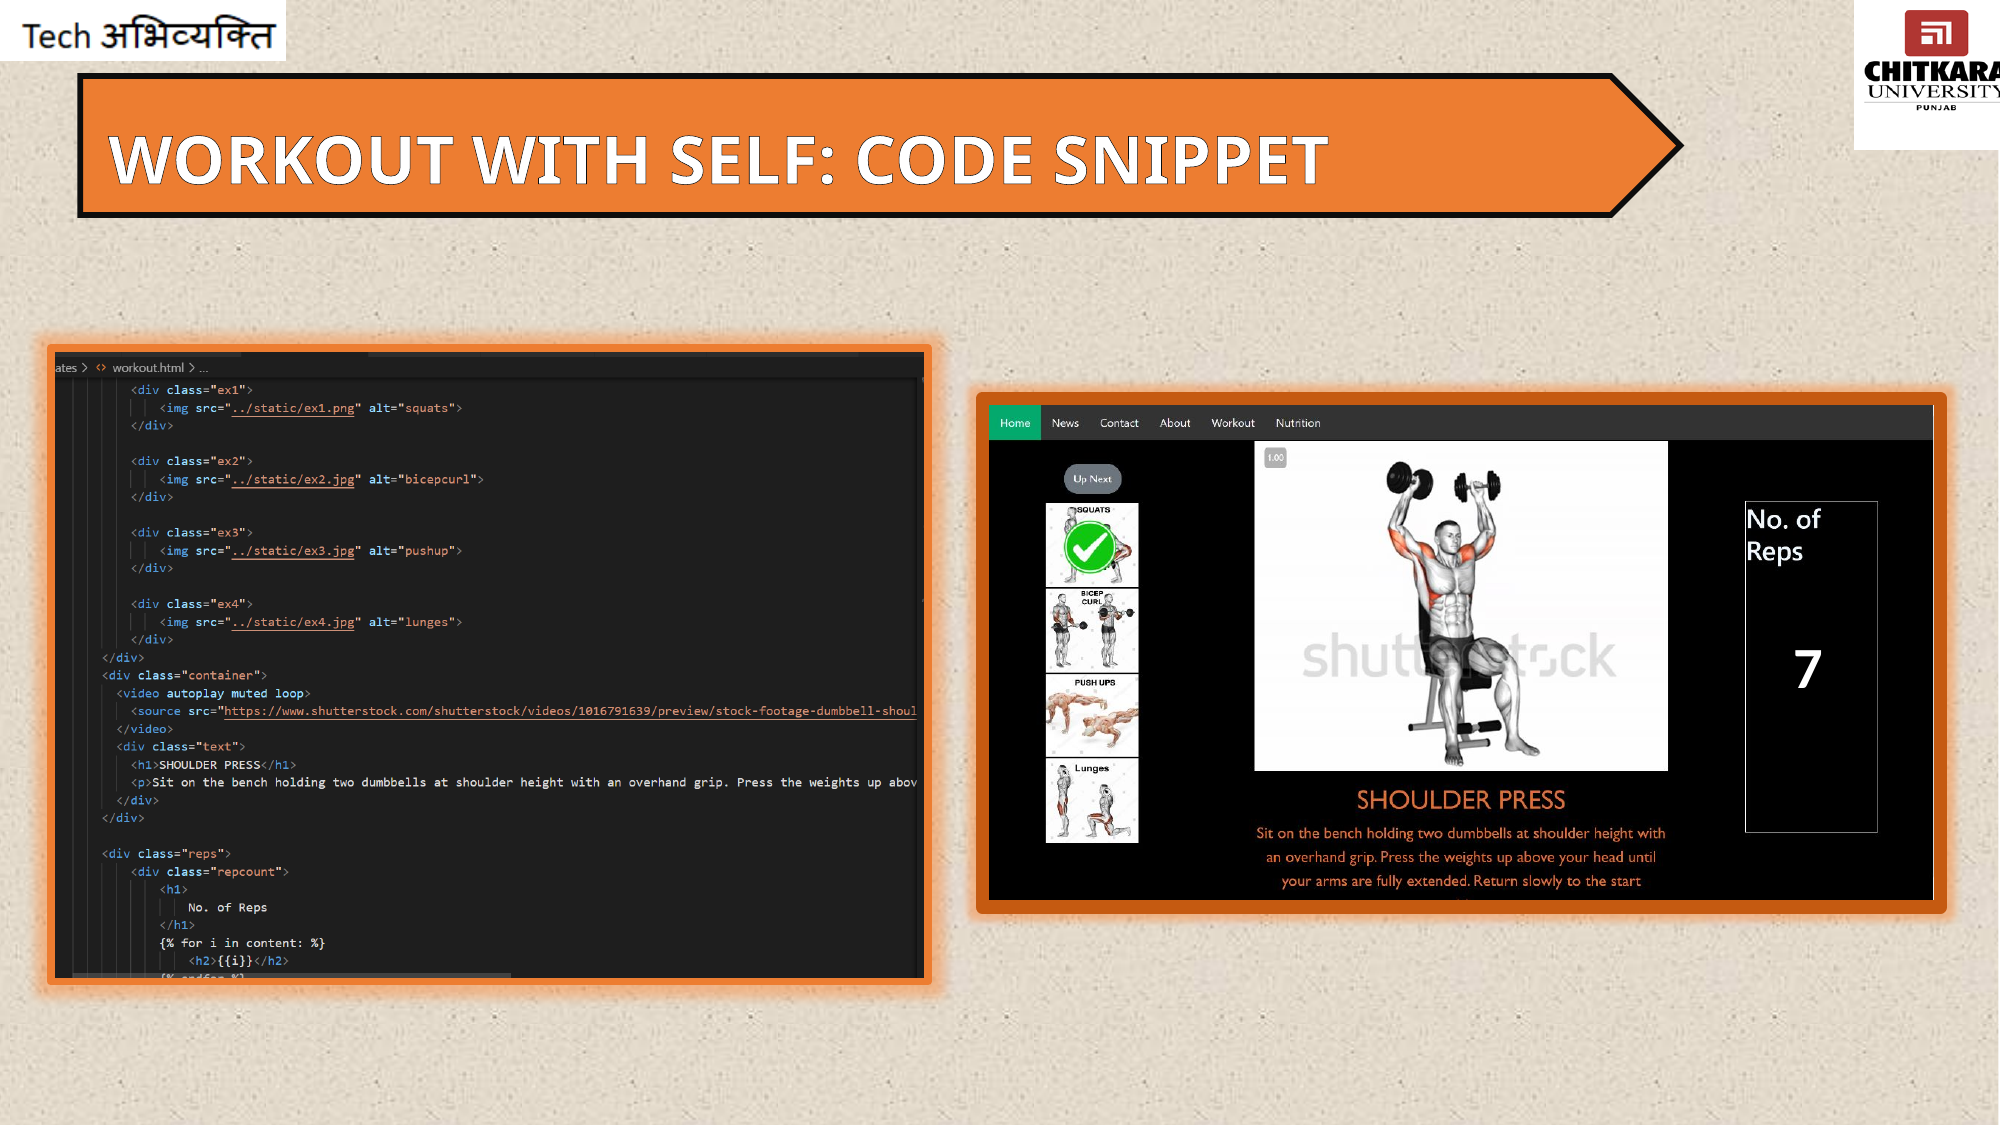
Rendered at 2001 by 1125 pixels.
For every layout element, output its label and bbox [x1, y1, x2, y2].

picture [54, 351, 925, 978]
picture [1854, 0, 2000, 150]
picture [0, 0, 286, 61]
text_box [0, 0, 1999, 1125]
picture [989, 405, 1934, 901]
